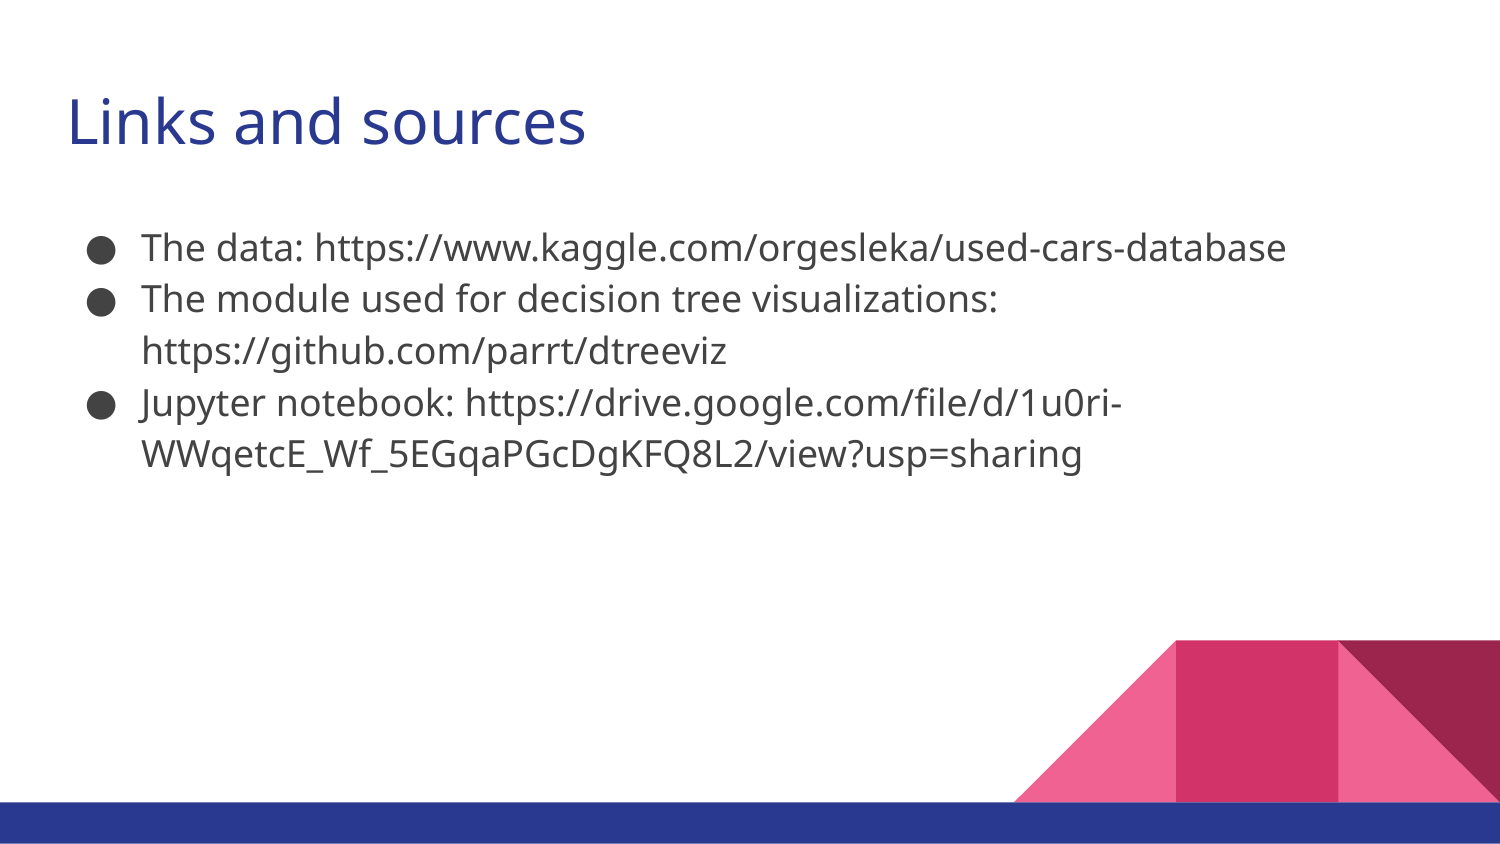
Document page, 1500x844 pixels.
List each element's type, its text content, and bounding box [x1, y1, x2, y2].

title Links and sources [51, 67, 1449, 167]
list The data: https://www.kaggle.com/orgesleka/used-cars-database The module used for decision tree visualizations: https://github.com/parrt/dtreeviz Jupyter notebook: https://drive.google.com/file/d/1u0ri-WWqetcE_Wf_5EGqaPGcDgKFQ8L2/view?usp=sharing [51, 201, 1449, 750]
